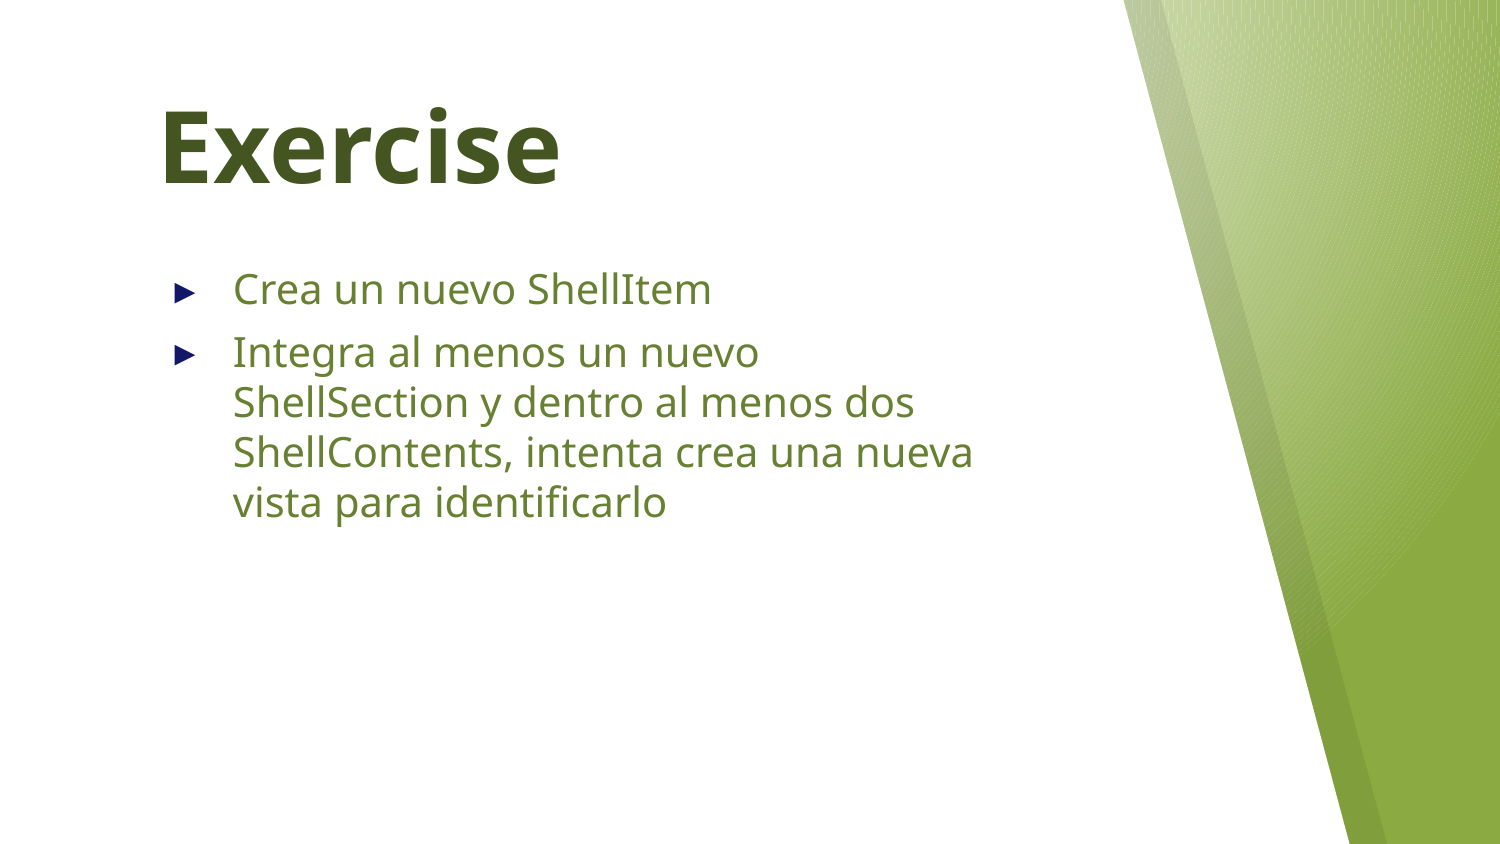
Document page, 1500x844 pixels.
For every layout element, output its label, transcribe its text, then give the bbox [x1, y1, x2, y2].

title Exercise [142, 138, 1017, 219]
list Crea un nuevo ShellItem Integra al menos un nuevo ShellSection y dentro al menos dos ShellContents, intenta crea una nueva vista para identificarlo [142, 247, 1017, 618]
